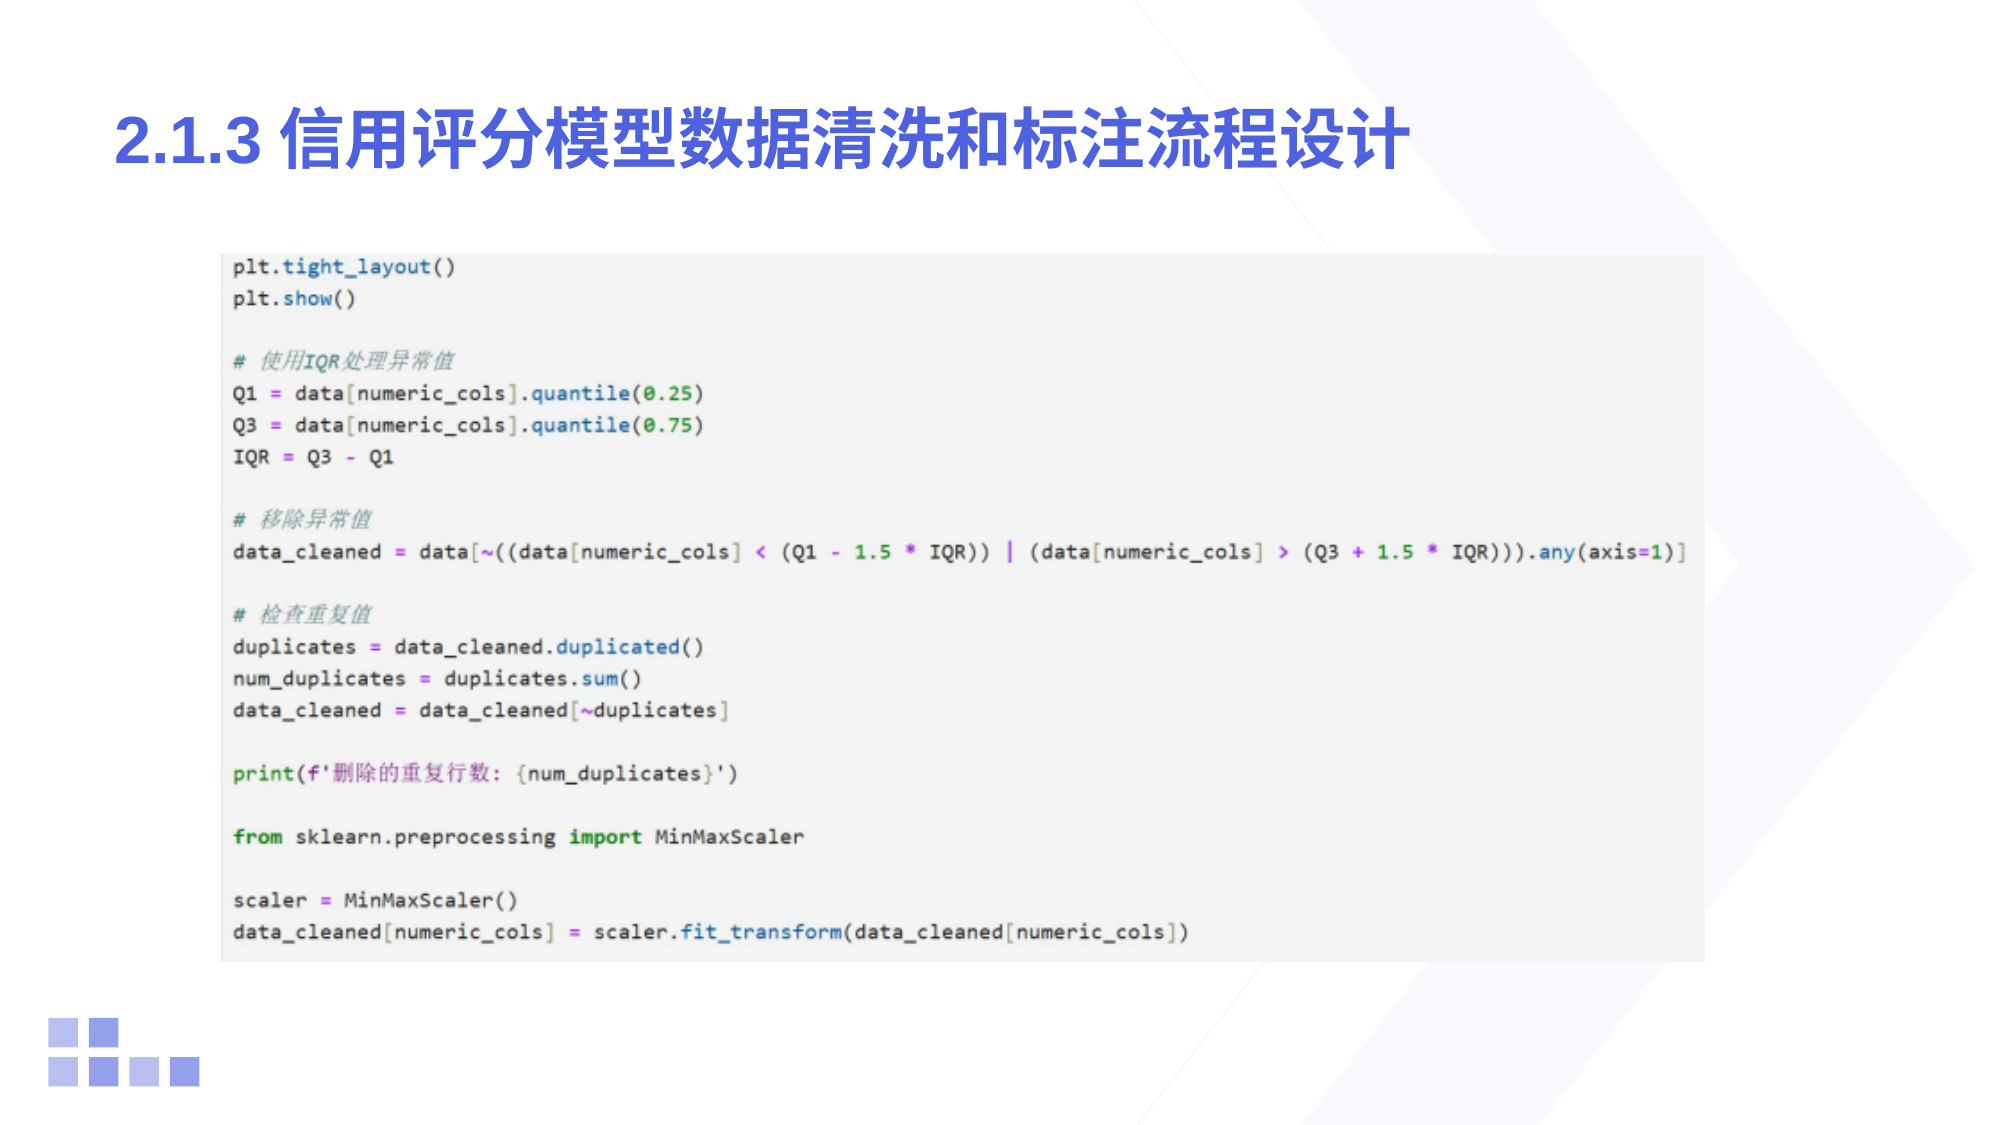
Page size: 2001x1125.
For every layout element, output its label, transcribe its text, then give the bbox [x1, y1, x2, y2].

picture [216, 252, 1705, 962]
title 2.1.3信用评分模型数据清洗和标注流程设计 [114, 59, 1886, 178]
